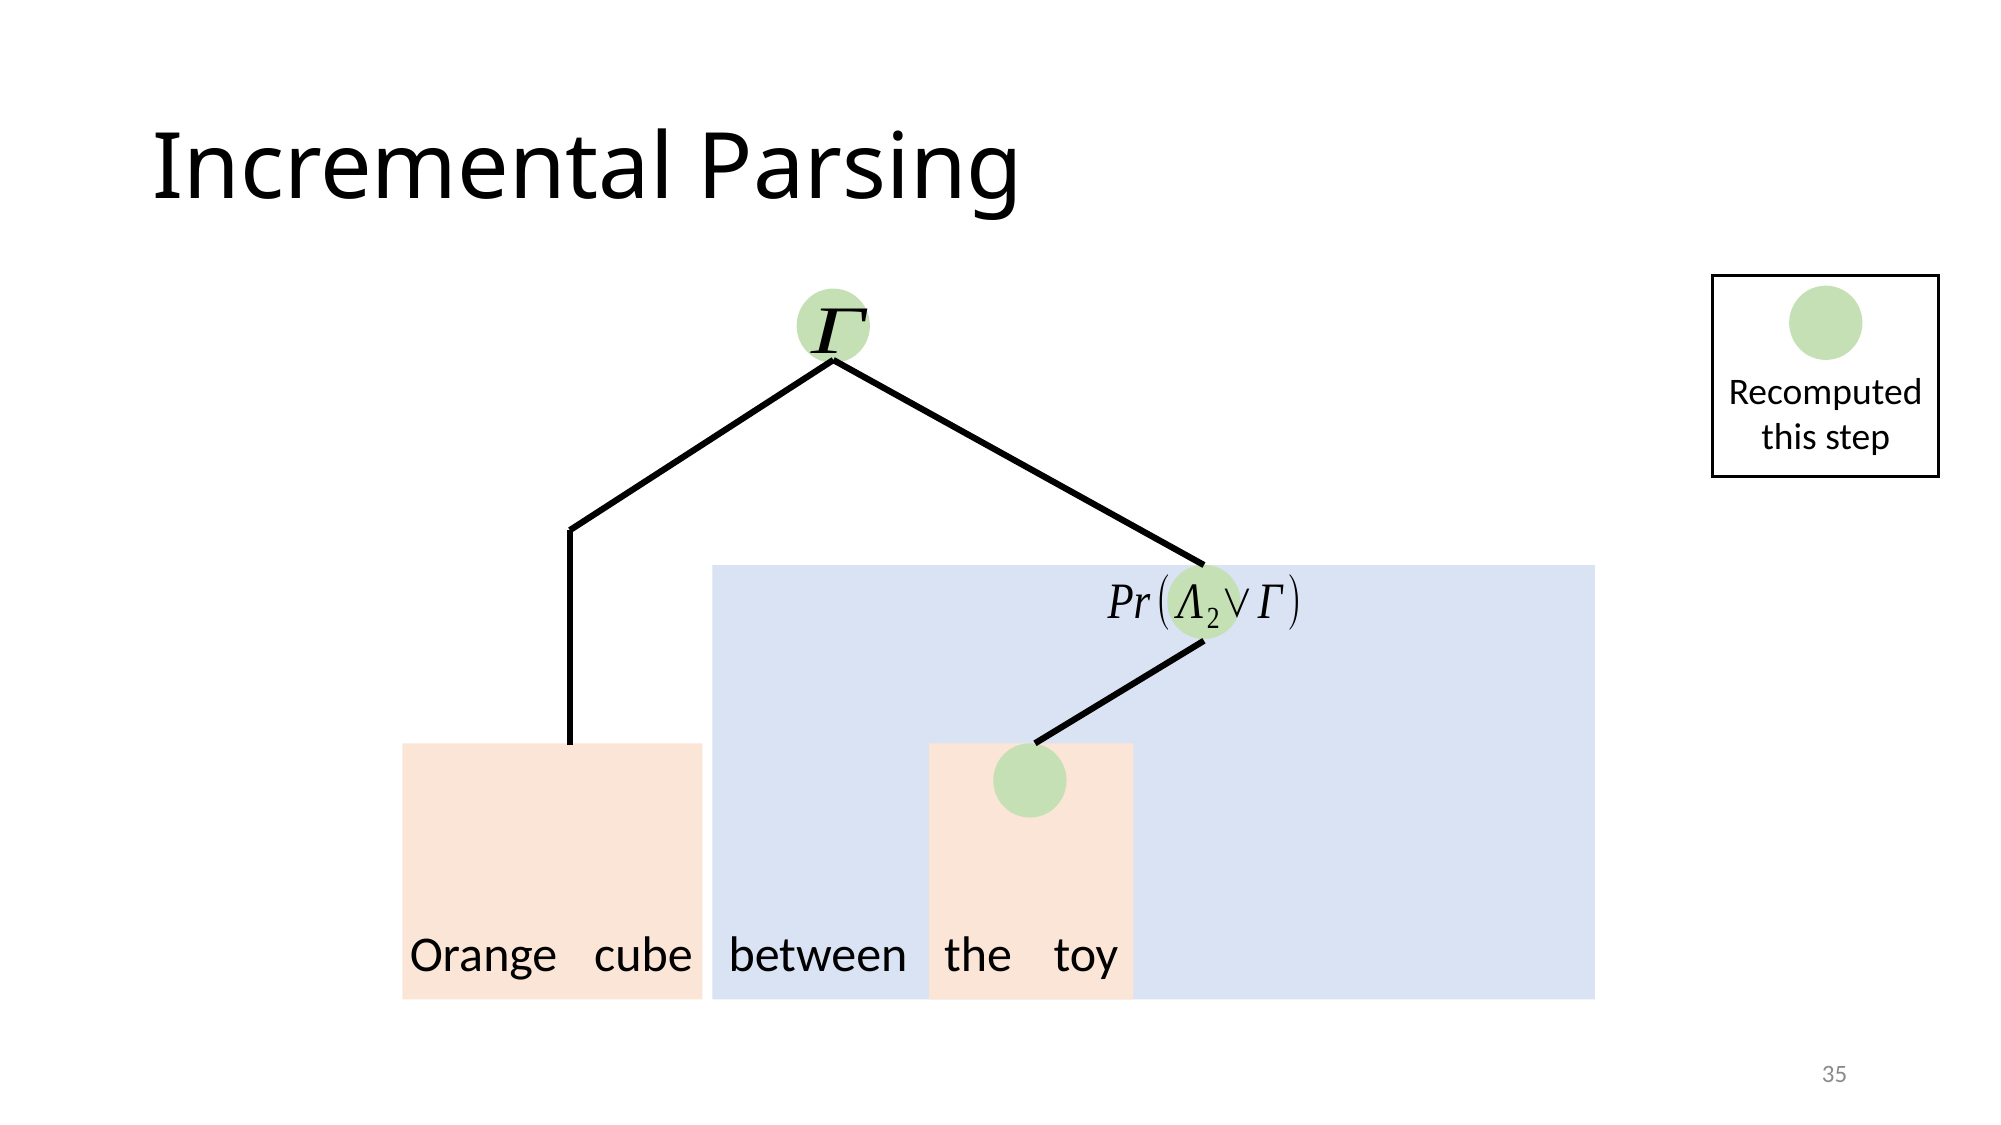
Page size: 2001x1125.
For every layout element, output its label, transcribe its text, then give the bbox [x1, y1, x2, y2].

title Incremental Parsing [137, 59, 1863, 278]
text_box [569, 359, 833, 531]
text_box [833, 359, 1204, 566]
text_box [795, 287, 871, 359]
text_box [1134, 564, 1596, 1000]
text_box [928, 742, 1134, 1000]
text_box [711, 564, 1194, 1000]
text_box [401, 742, 703, 1000]
slide_number 35 [1412, 1042, 1863, 1103]
text_box [1166, 563, 1242, 641]
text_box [1034, 640, 1204, 744]
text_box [1712, 275, 1939, 477]
text_box [992, 742, 1068, 819]
